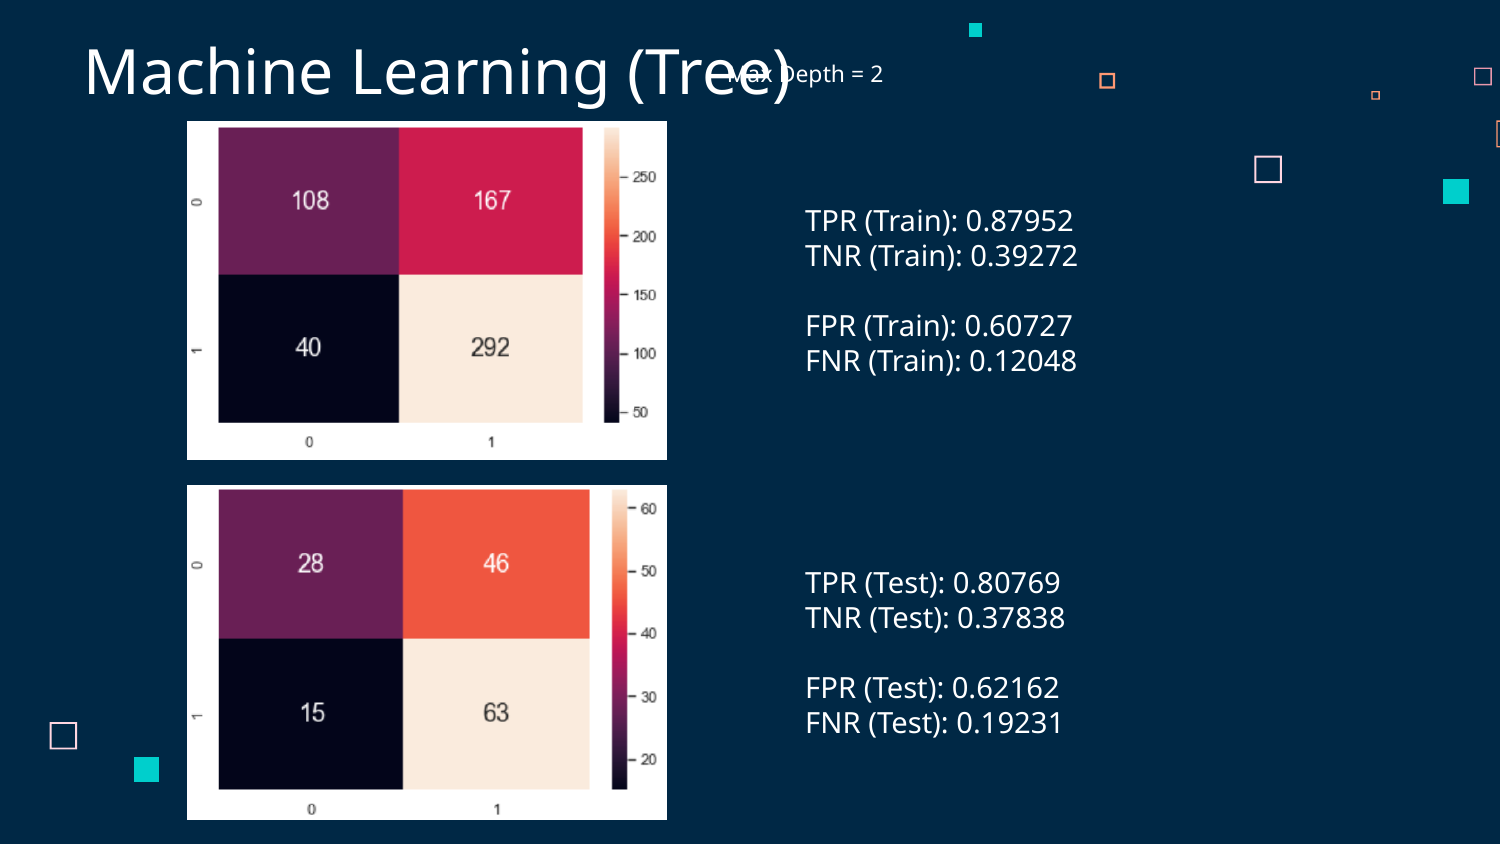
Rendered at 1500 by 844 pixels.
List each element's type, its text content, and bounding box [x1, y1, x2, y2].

picture [186, 484, 667, 820]
text_box TPR (Test): 0.80769 TNR (Test): 0.37838 FPR (Test): 0.62162 FNR (Test): 0.19231 [790, 549, 1239, 754]
text_box Max Depth = 2 [711, 45, 1150, 101]
text_box TPR (Train): 0.87952 TNR (Train): 0.39272 FPR (Train): 0.60727 FNR (Train): 0.12048 [790, 187, 1239, 393]
title Machine Learning (Tree) [68, 27, 845, 122]
picture [186, 121, 667, 461]
